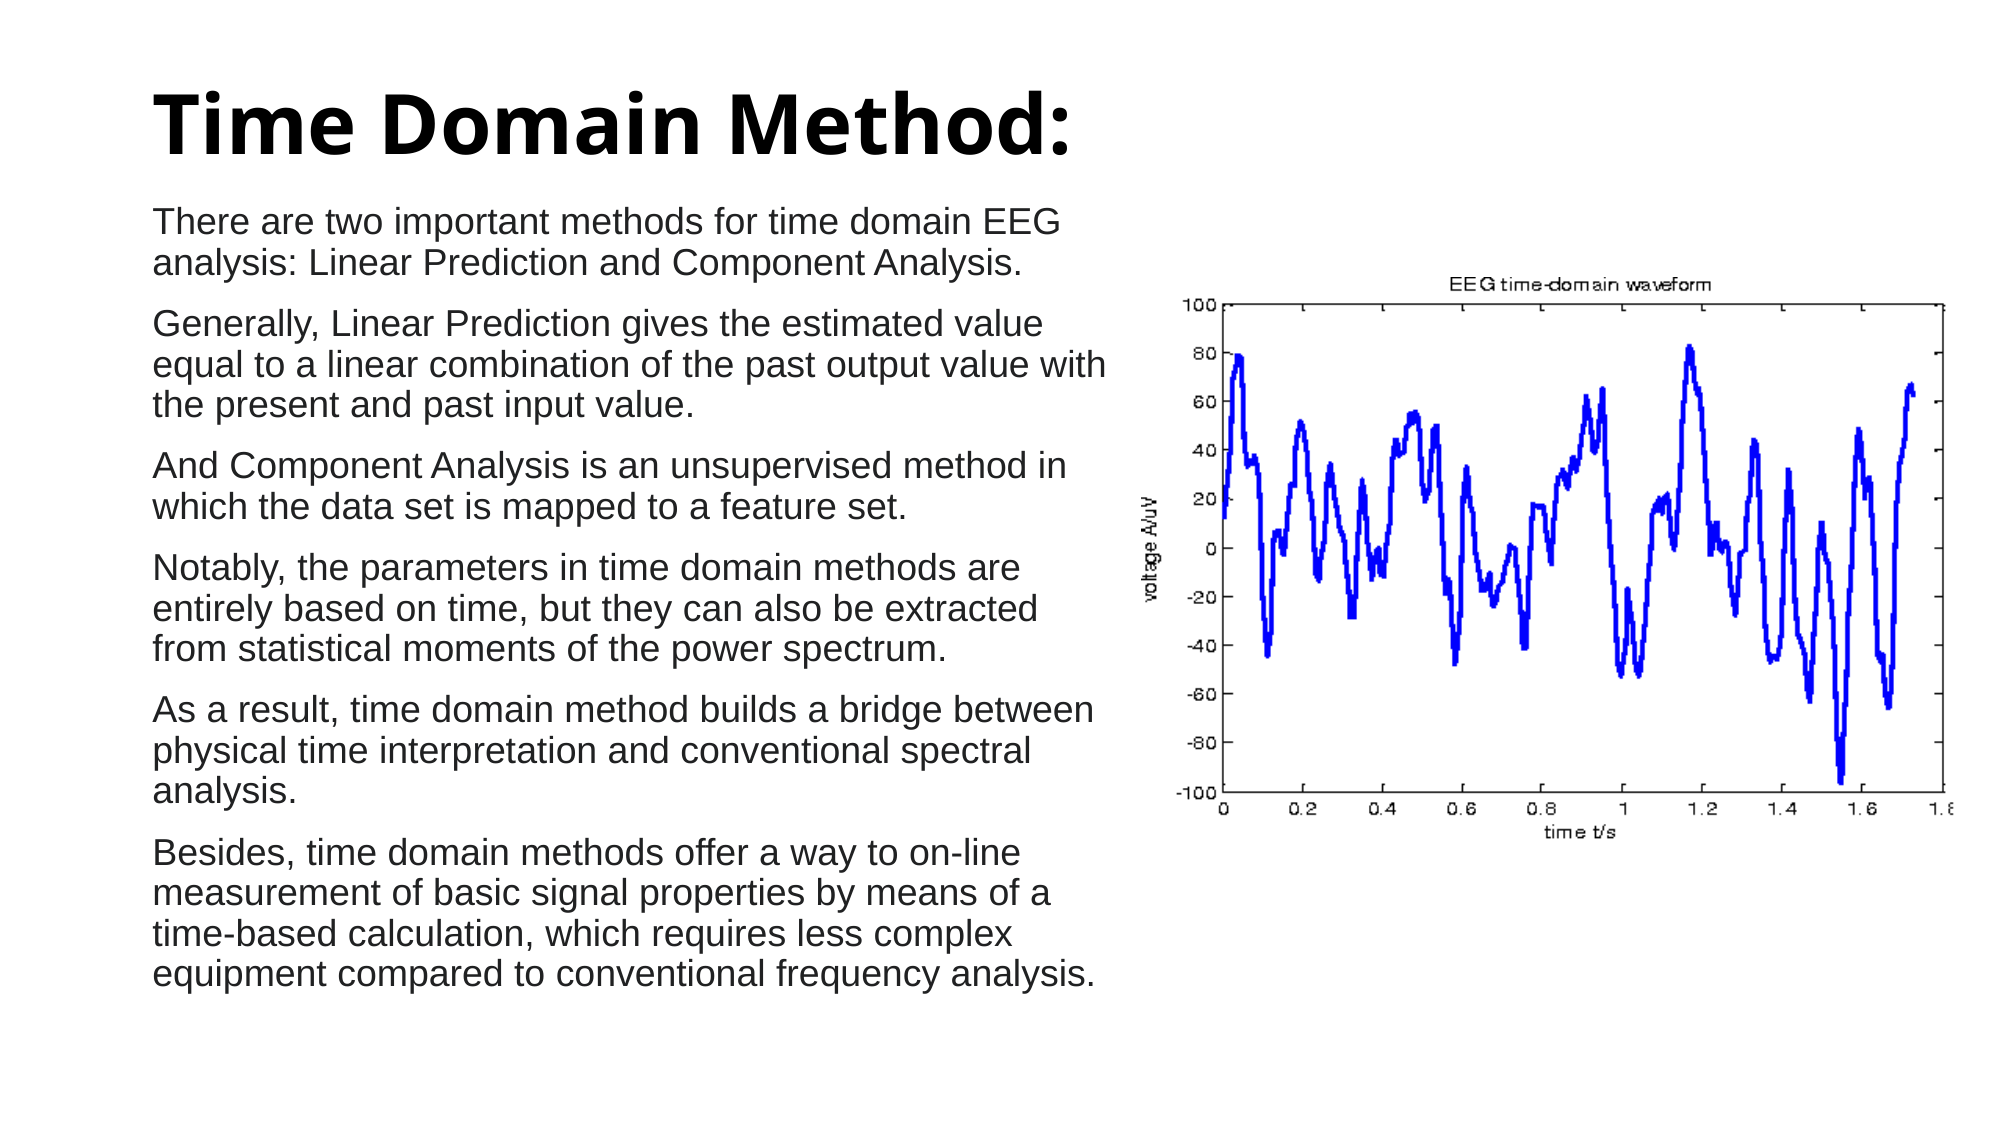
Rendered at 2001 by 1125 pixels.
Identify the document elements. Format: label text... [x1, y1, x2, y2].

title Time Domain Method: [137, 59, 1863, 196]
picture [1141, 277, 1955, 884]
list There are two important methods for time domain EEG analysis: Linear Prediction and Component Analysis. Generally, Linear Prediction gives the estimated value equal to a linear combination of the past output value with the present and past input value. And Component Analysis is an unsupervised method in which the data set is mapped to a feature set. Notably, the parameters in time domain methods are entirely based on time, but they can also be extracted from statistical moments of the power spectrum. As a result, time domain method builds a bridge between physical time interpretation and conventional spectral analysis. Besides, time domain methods offer a way to on-line measurement of basic signal properties by means of a time-based calculation, which requires less complex equipment compared to conventional frequency analysis. [137, 195, 1134, 1014]
